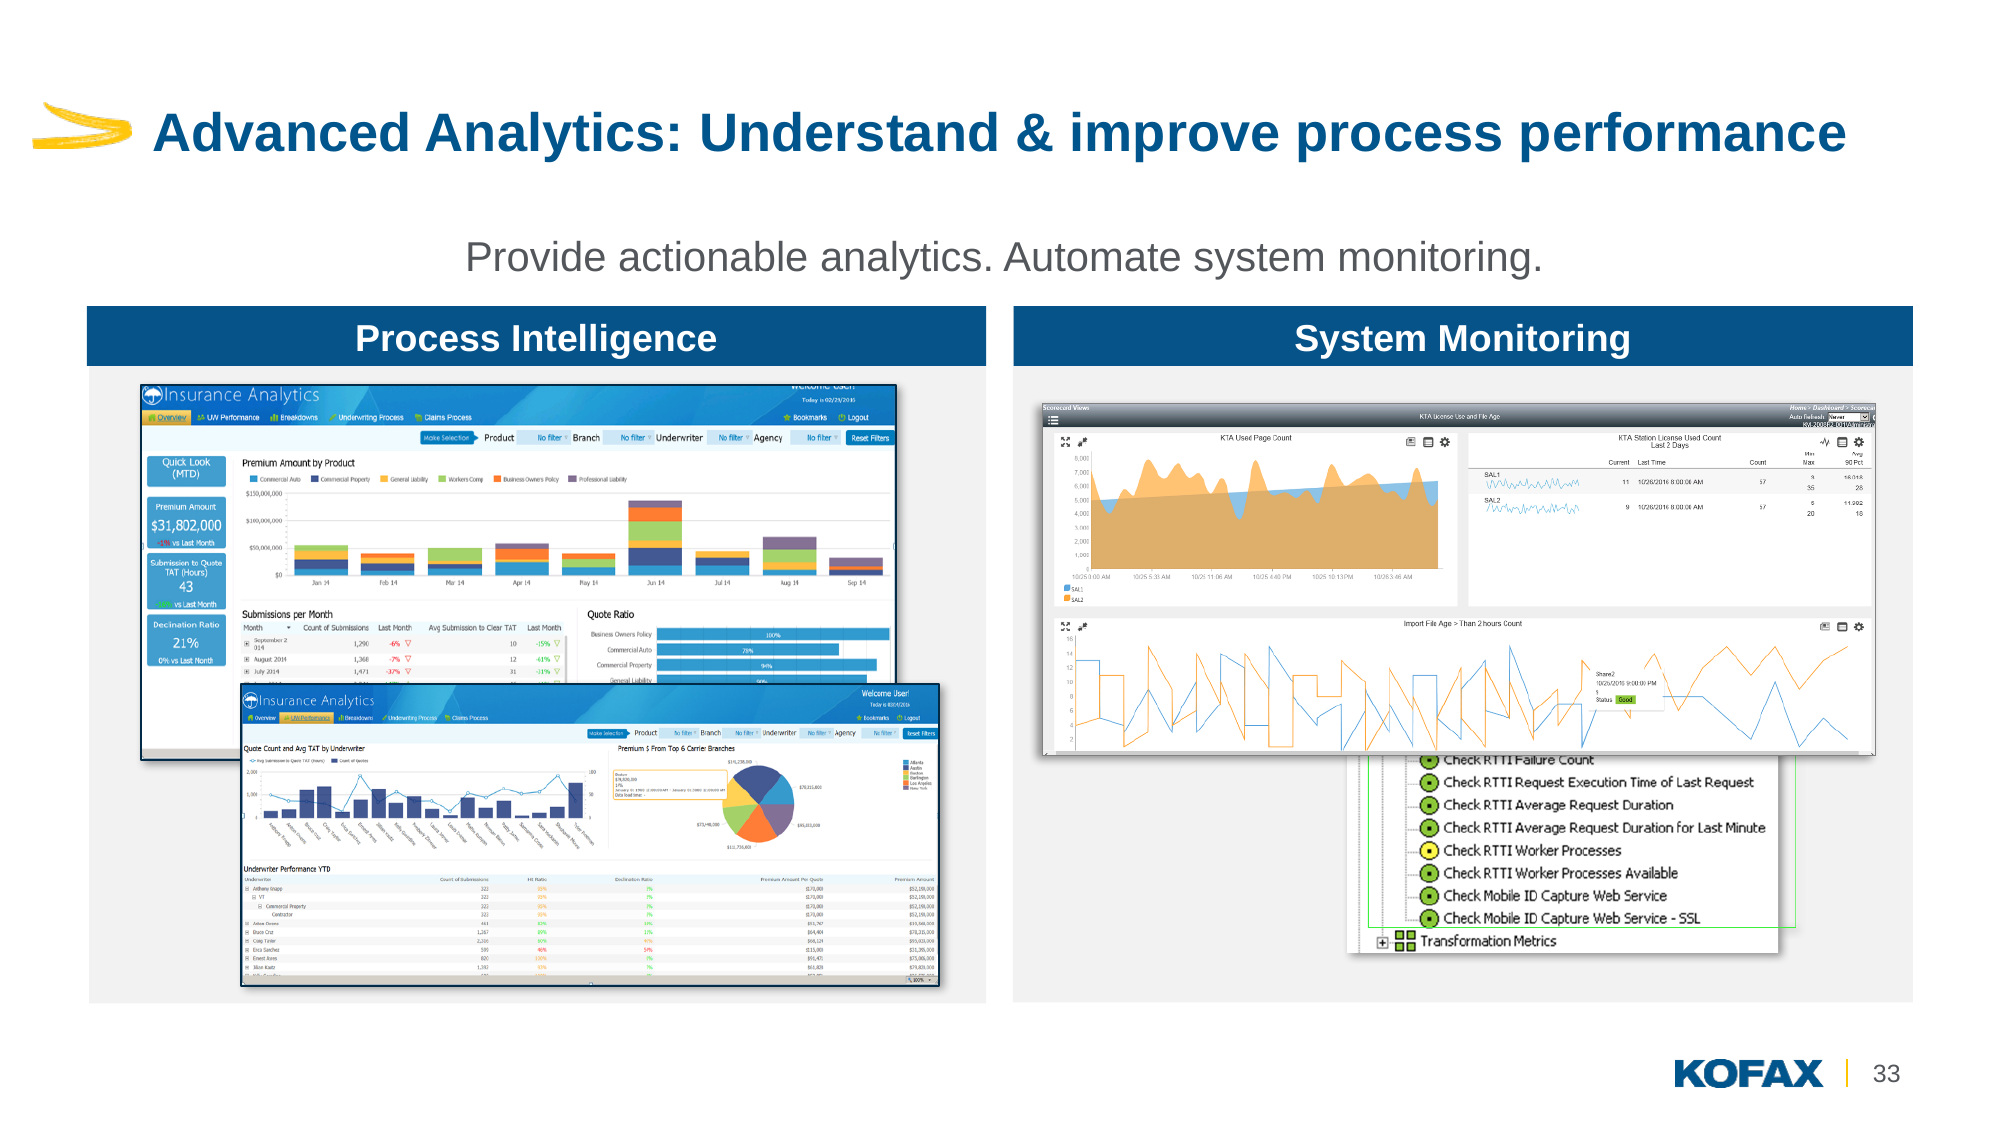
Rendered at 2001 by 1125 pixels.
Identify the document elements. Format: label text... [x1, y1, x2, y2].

picture [32, 102, 132, 149]
text_box Process Intelligence [86, 306, 987, 366]
picture [872, 435, 888, 441]
picture [857, 436, 868, 441]
picture [1042, 403, 1876, 953]
text_box [1012, 306, 1913, 1003]
text_box Provide actionable analytics. Automate system monitoring. [70, 222, 1939, 288]
slide_number 33 [1857, 1042, 1959, 1103]
picture [1675, 1059, 1824, 1088]
picture [908, 732, 919, 736]
text_box System Monitoring [1013, 306, 1913, 366]
title Advanced Analytics: Understand & improve process performance [137, 97, 1914, 222]
text_box [89, 366, 987, 1004]
picture [141, 385, 938, 985]
